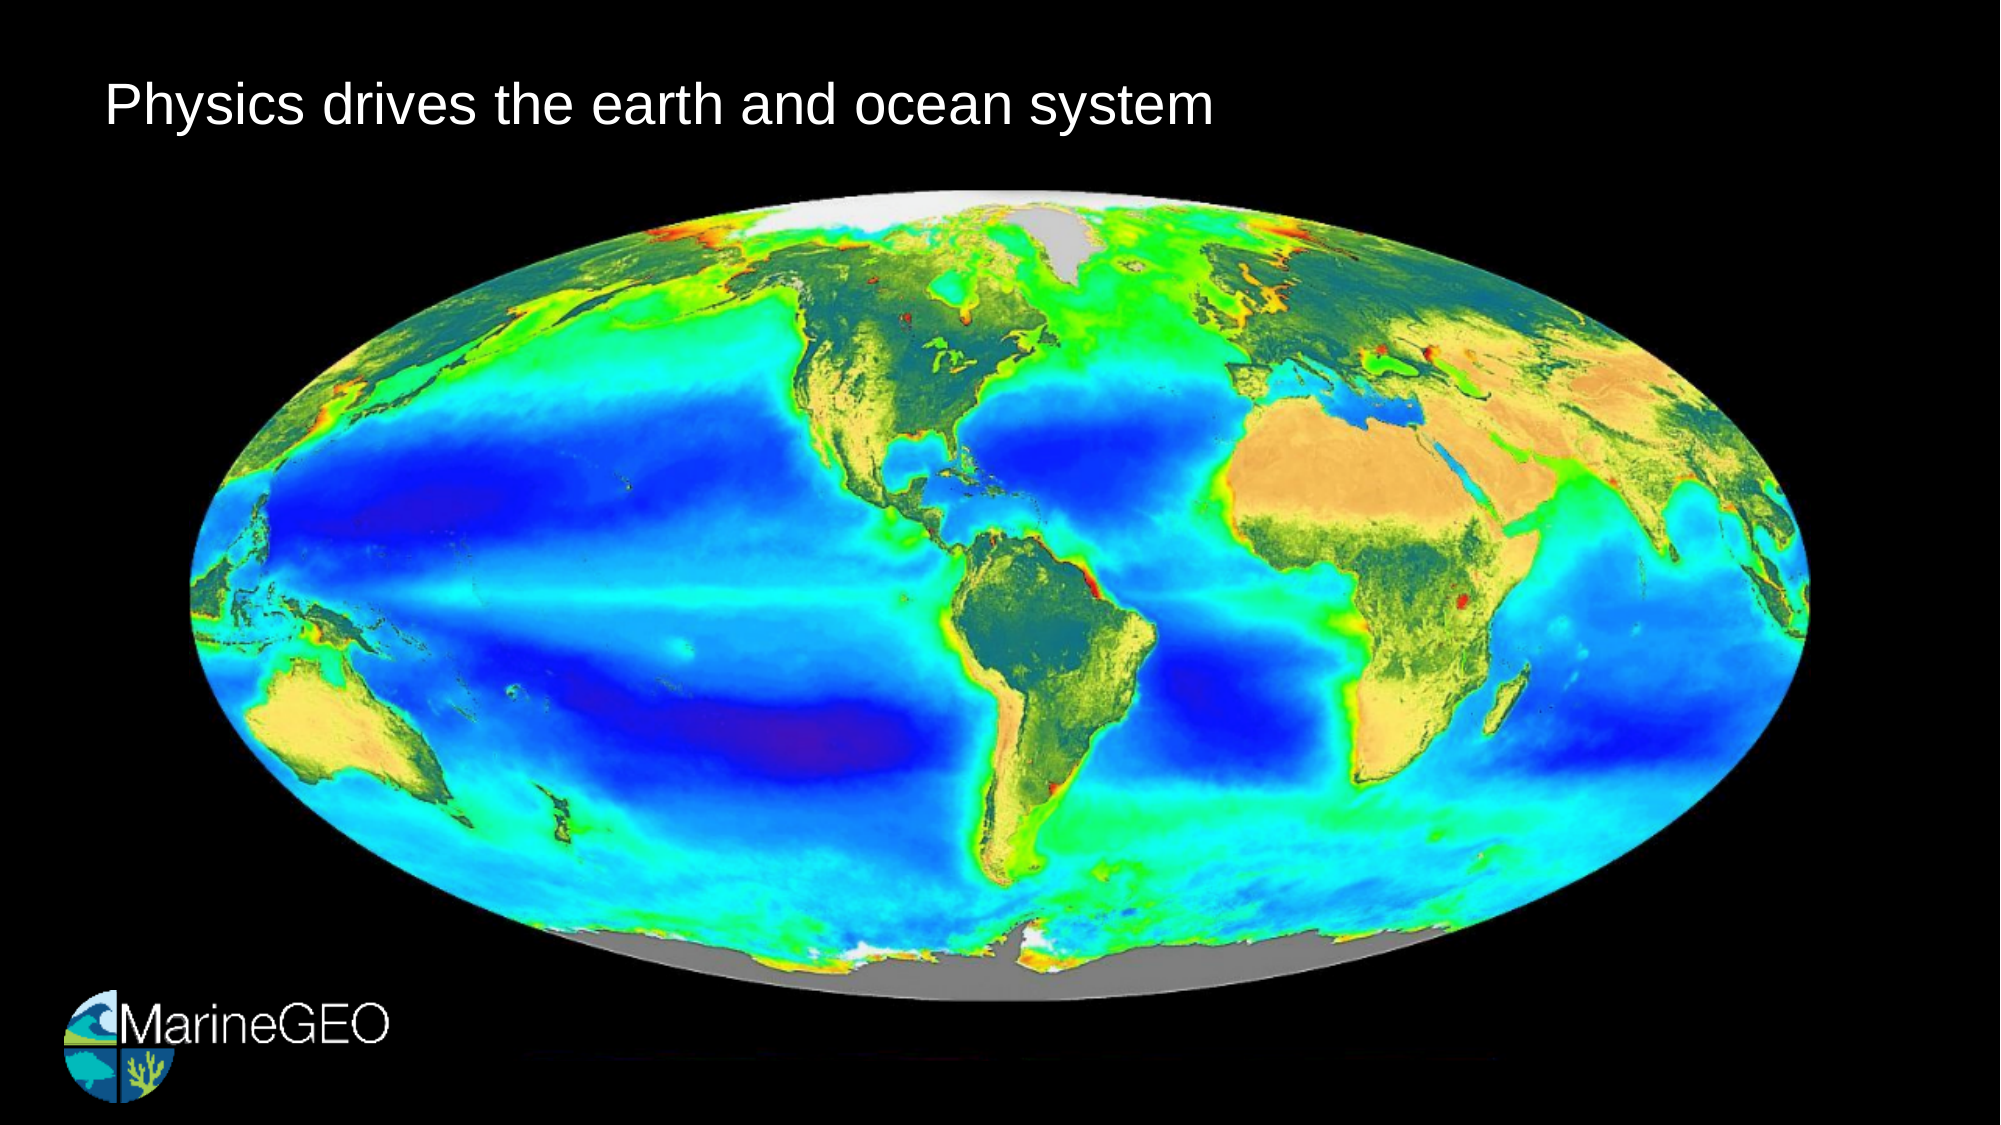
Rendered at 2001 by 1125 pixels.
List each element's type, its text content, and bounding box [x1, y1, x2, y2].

picture [64, 136, 1811, 1125]
text_box Physics drives the earth and ocean system [90, 58, 1906, 144]
